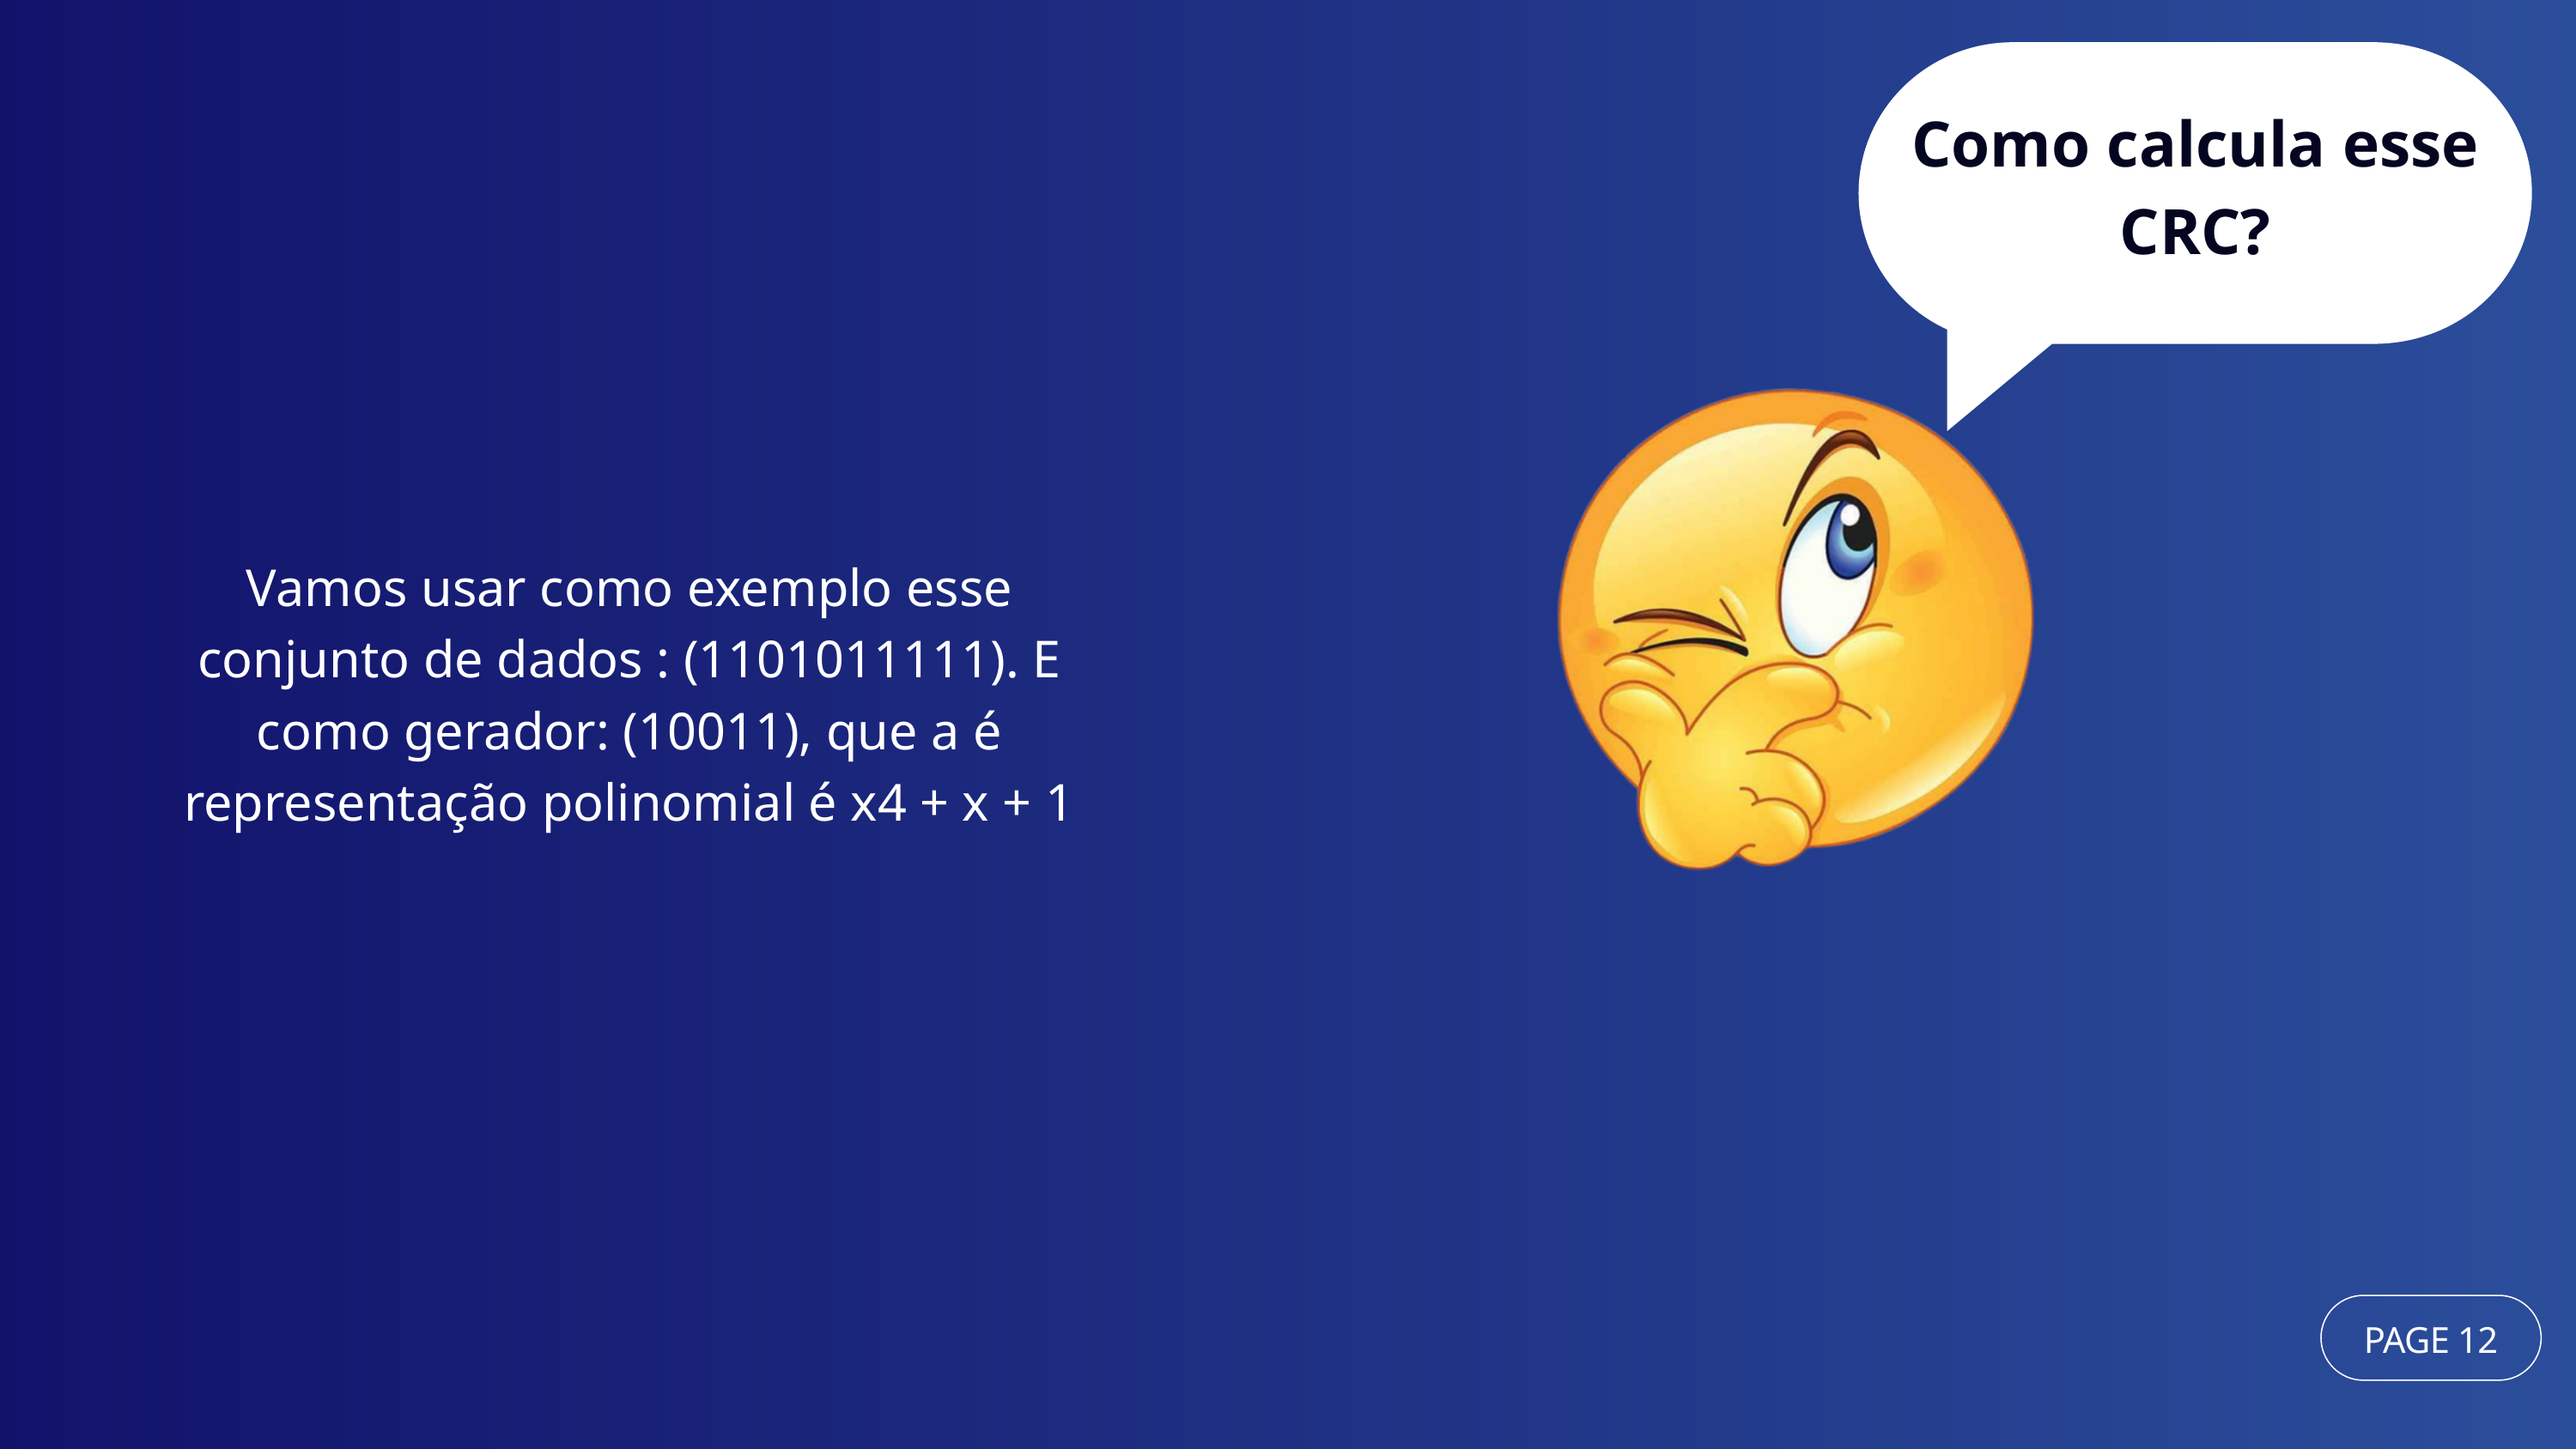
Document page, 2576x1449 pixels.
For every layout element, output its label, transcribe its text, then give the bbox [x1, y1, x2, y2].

text_box [1556, 387, 2036, 872]
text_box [2320, 1294, 2542, 1381]
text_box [1858, 41, 2532, 432]
text_box Vamos usar como exemplo esse conjunto de dados : (1101011111). E como gerador: (10011), que a é representação polinomial é x4 + x + 1 [166, 545, 1094, 903]
